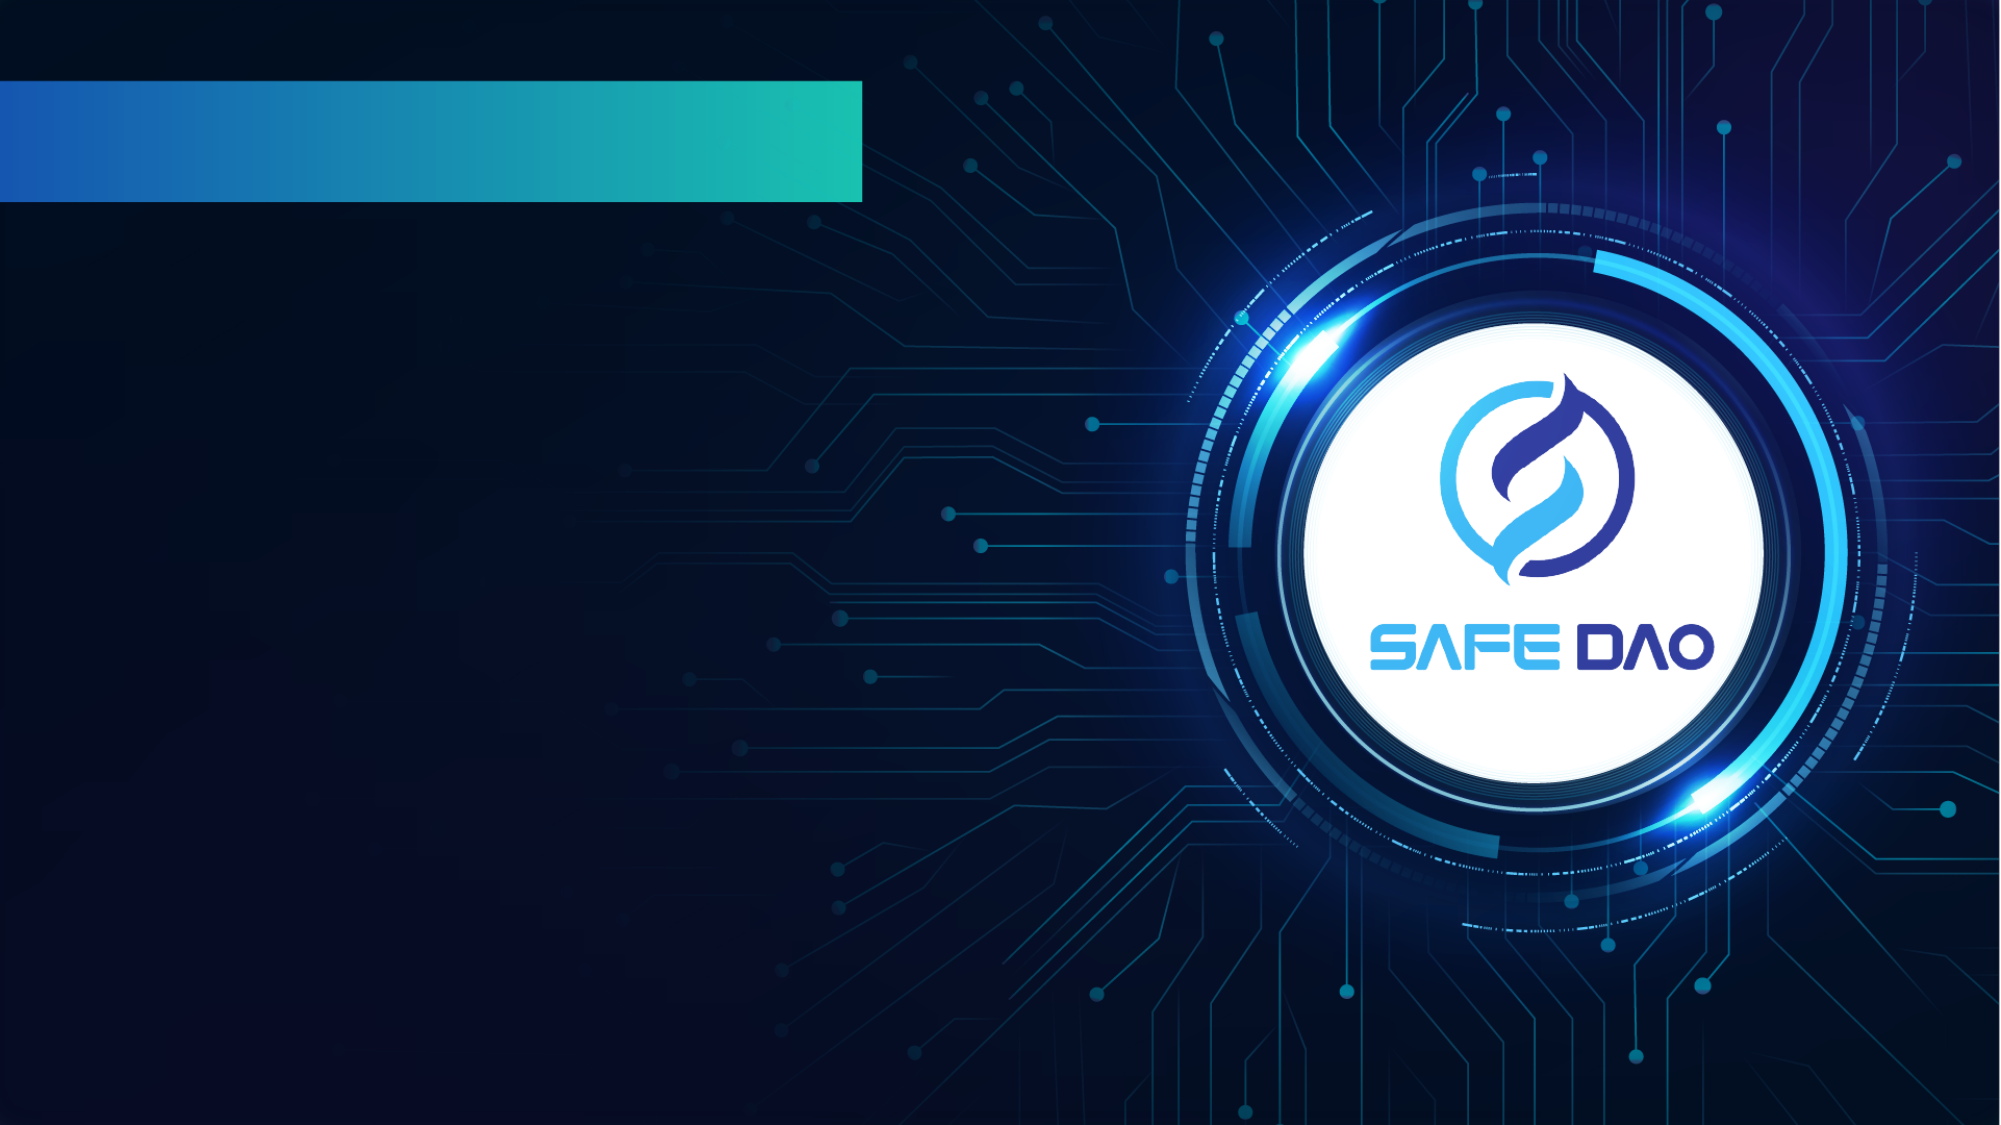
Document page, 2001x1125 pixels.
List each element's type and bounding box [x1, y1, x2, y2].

list [0, 0, 2000, 1125]
